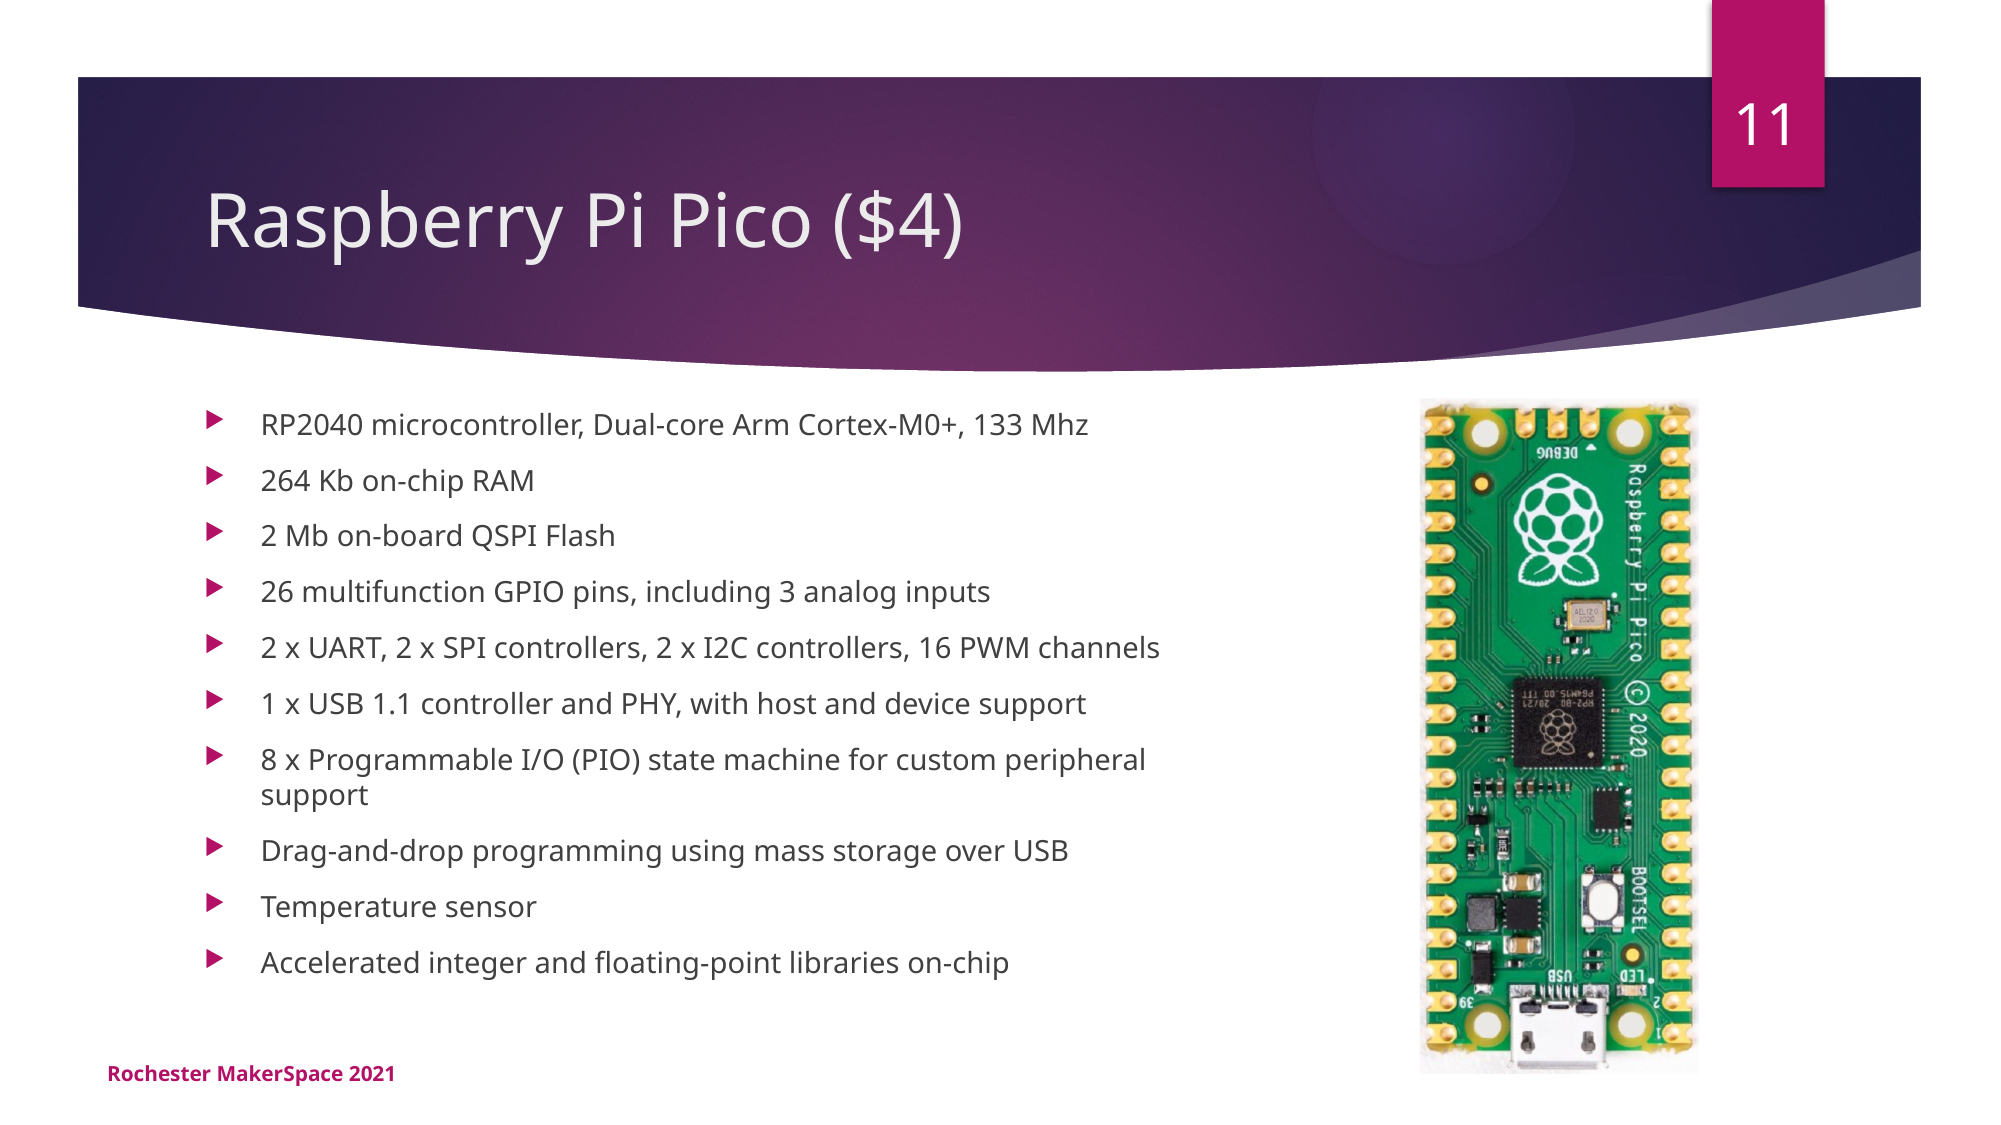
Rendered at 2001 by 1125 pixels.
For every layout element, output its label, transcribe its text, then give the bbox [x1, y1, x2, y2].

footer Rochester MakerSpace 2021 [92, 1048, 726, 1099]
picture [1221, 399, 1897, 1073]
list RP2040 microcontroller, Dual-core Arm Cortex-M0+, 133 Mhz 264 Kb on-chip RAM 2 Mb on-board QSPI Flash 26 multifunction GPIO pins, including 3 analog inputs 2 x UART, 2 x SPI controllers, 2 x I2C controllers, 16 PWM channels 1 x USB 1.1 controller and PHY, with host and device support 8 x Programmable I/O (PIO) state machine for custom peripheral support Drag-and-drop programming using mass storage over USB Temperature sensor Accelerated integer and floating-point libraries on-chip [189, 398, 1236, 1039]
slide_number 11 [1698, 48, 1836, 175]
title Raspberry Pi Pico ($4) [189, 159, 1627, 276]
